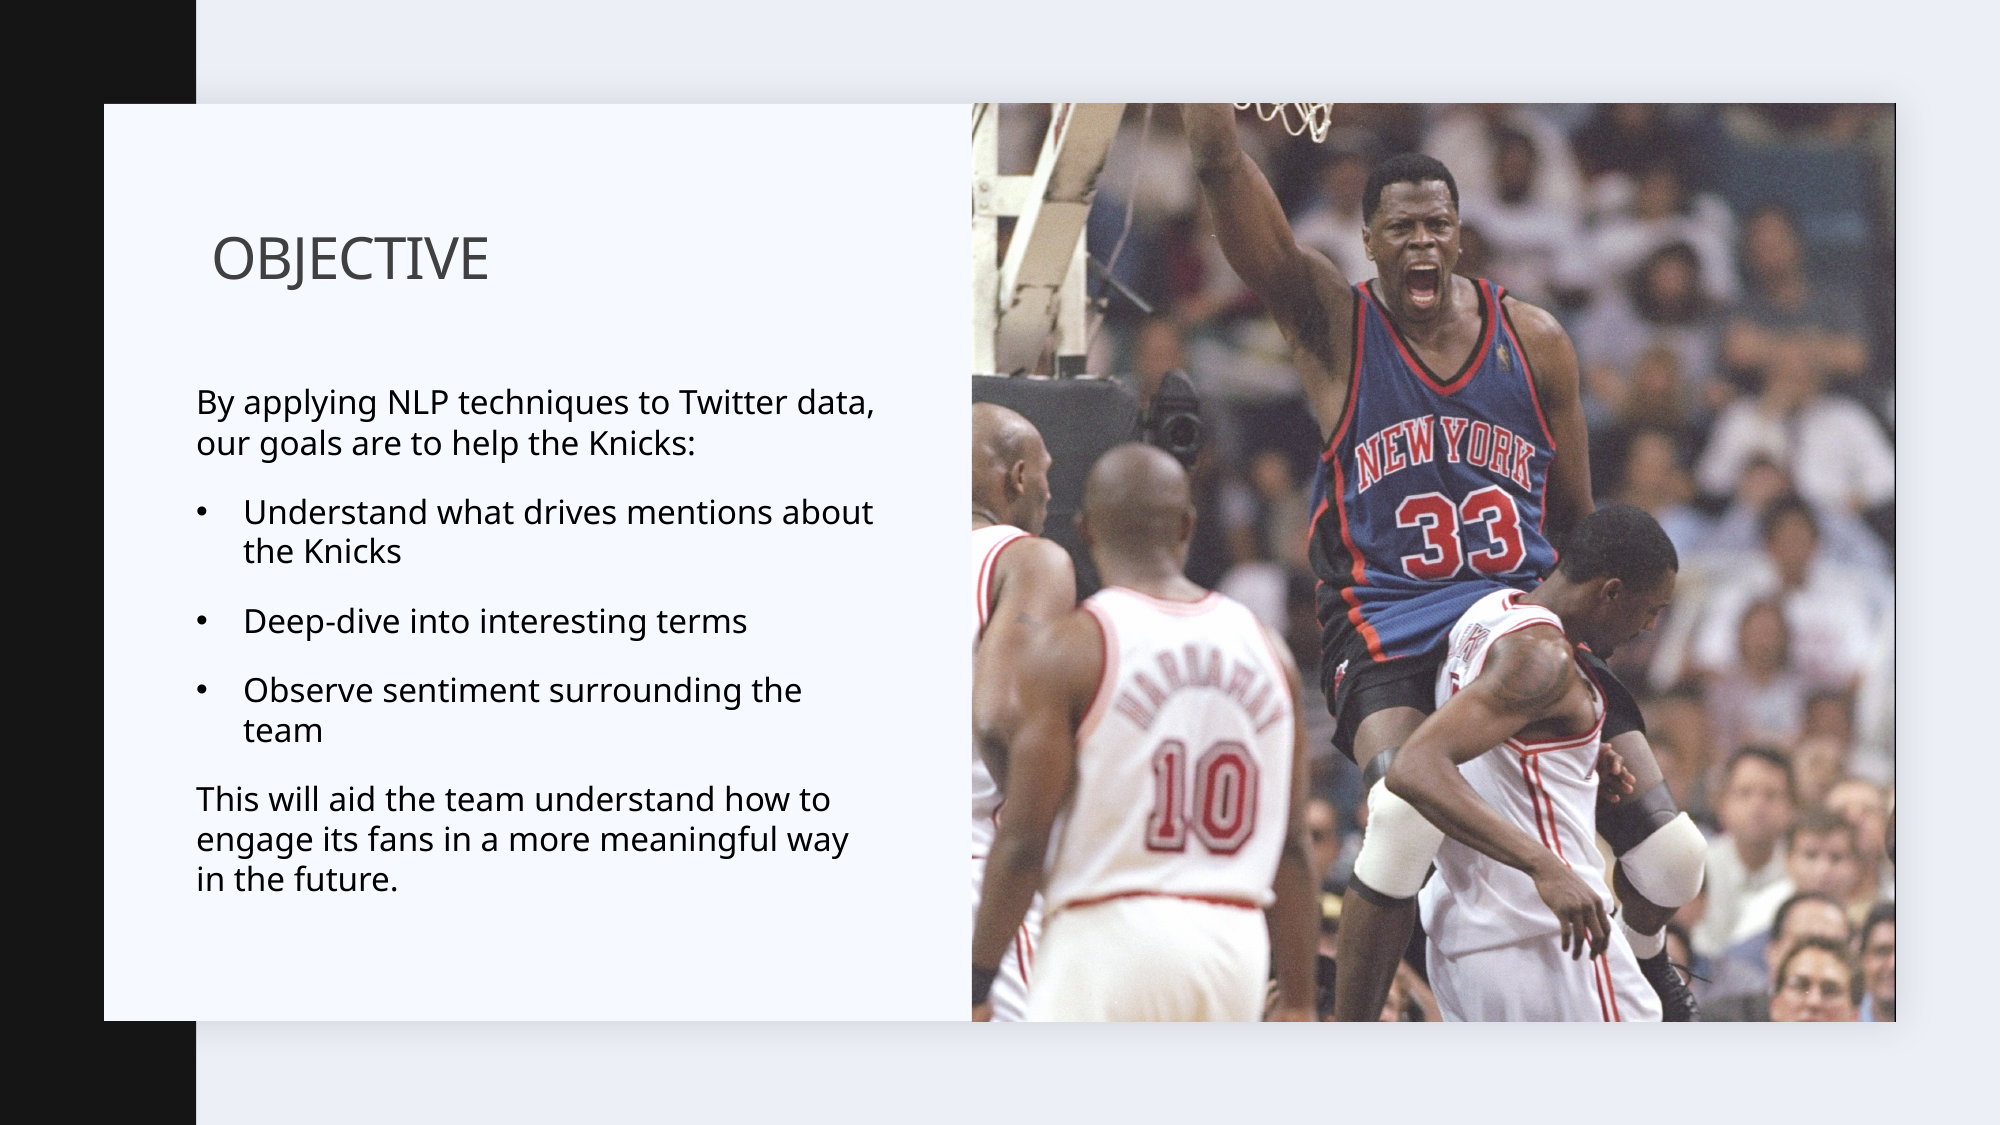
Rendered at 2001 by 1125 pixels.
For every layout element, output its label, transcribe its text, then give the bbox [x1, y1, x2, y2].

picture [971, 103, 1897, 1022]
title Objective [196, 154, 879, 367]
list By applying NLP techniques to Twitter data, our goals are to help the Knicks: Understand what drives mentions about the Knicks Deep-dive into interesting terms Observe sentiment surrounding the team This will aid the team understand how to engage its fans in a more meaningful way in the future. [196, 374, 879, 971]
